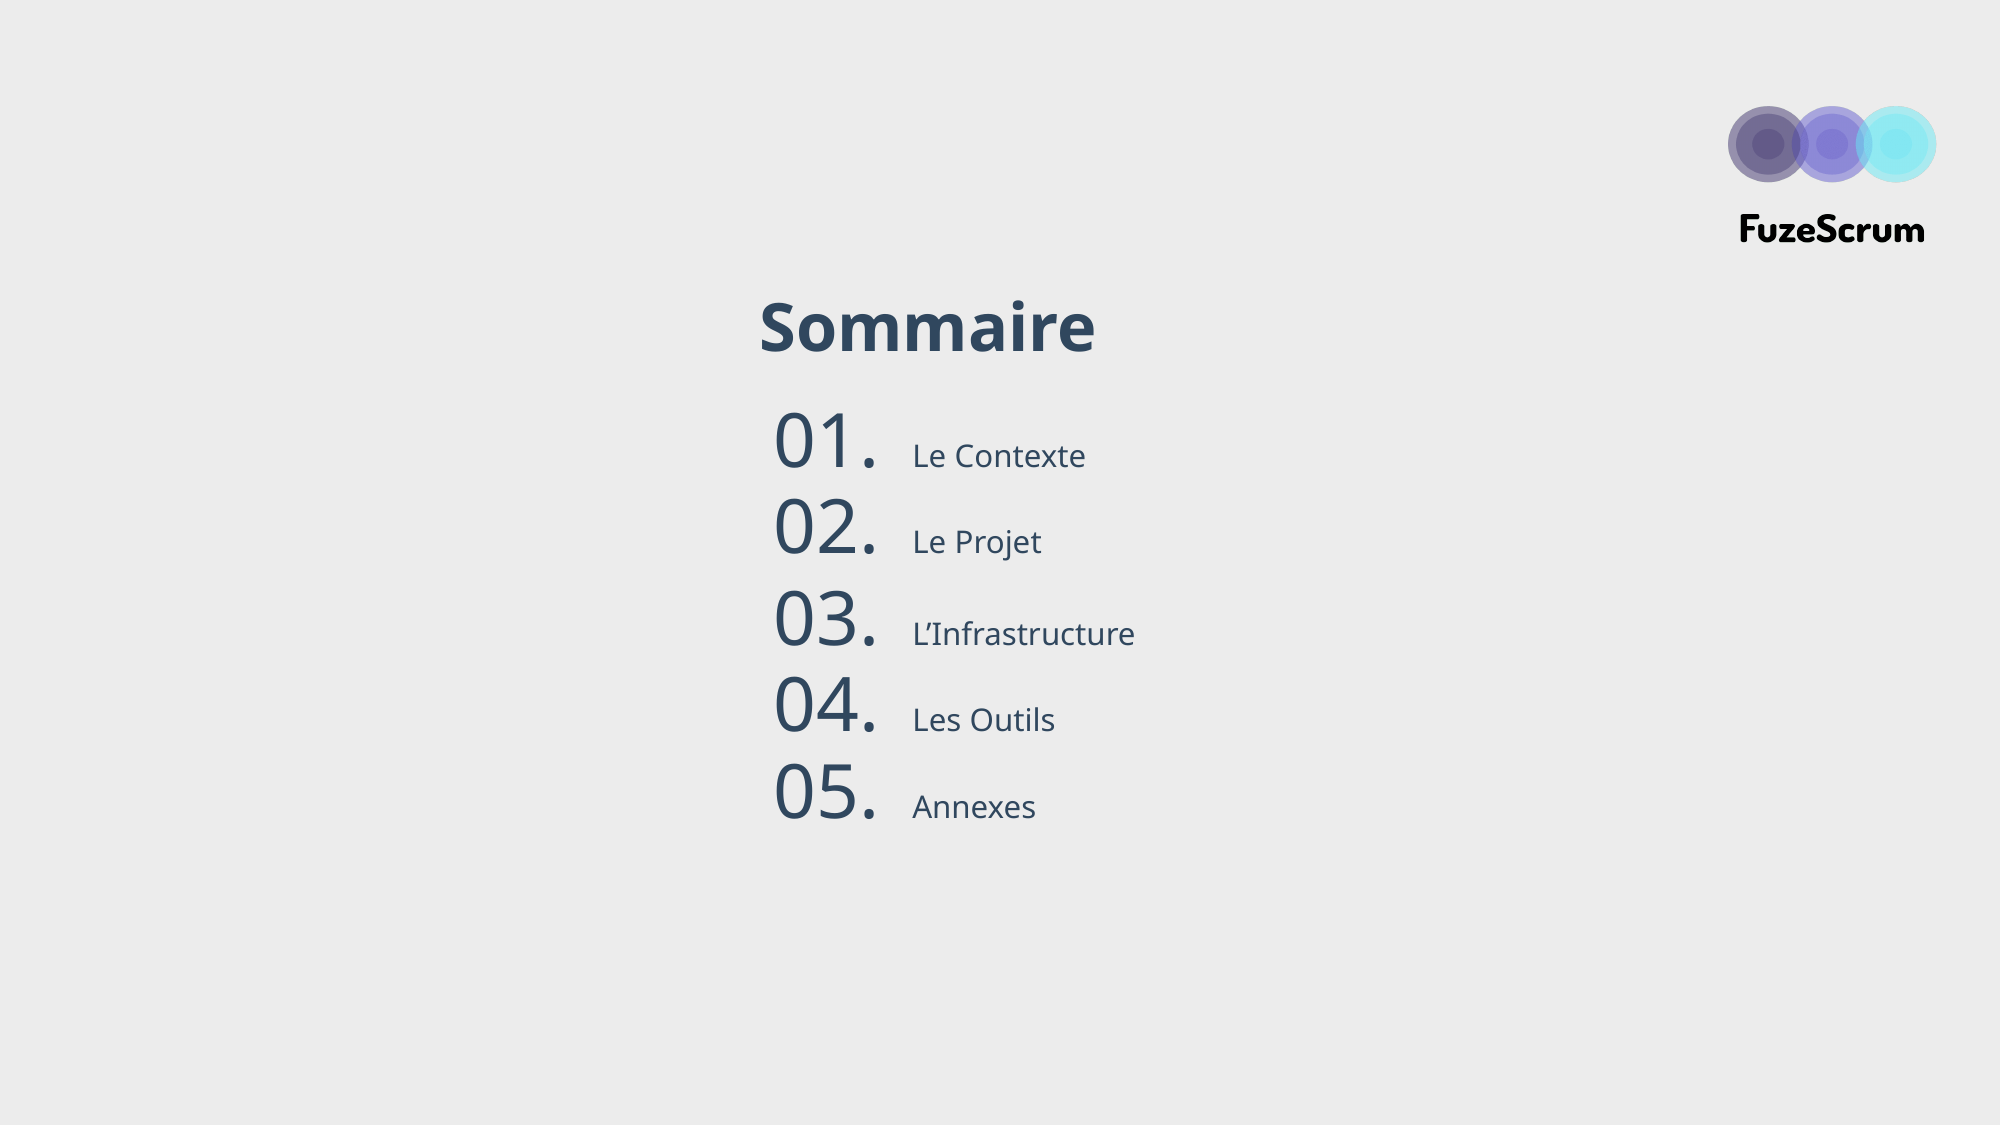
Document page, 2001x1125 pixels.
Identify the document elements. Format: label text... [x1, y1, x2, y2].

picture [1664, 0, 2000, 318]
text_box Sommaire [254, 254, 1603, 381]
text_box 05. Annexes [758, 744, 1435, 832]
text_box 03. L’Infrastructure [758, 572, 1435, 658]
text_box 01. Le Contexte [758, 394, 1435, 480]
text_box 04. Les Outils [758, 658, 1435, 744]
text_box 02. Le Projet [758, 480, 1435, 567]
